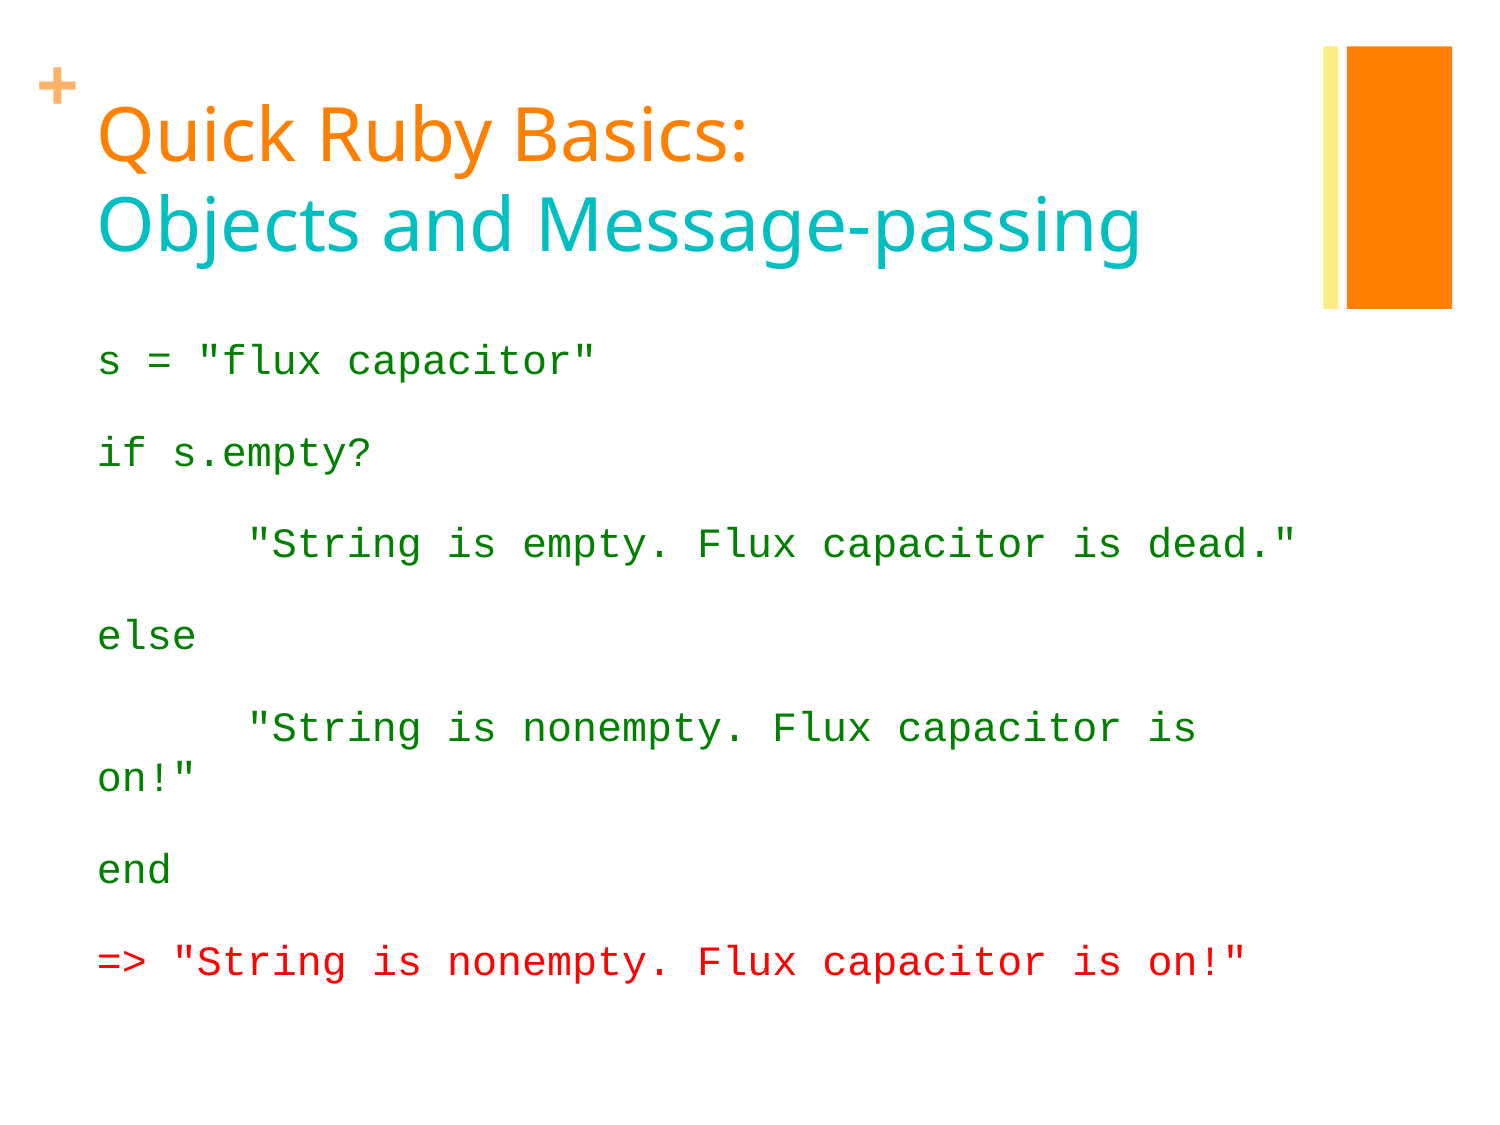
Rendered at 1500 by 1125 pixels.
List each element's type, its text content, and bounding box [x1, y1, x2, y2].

title Quick Ruby Basics: Objects and Message-passing [81, 79, 1322, 263]
list s = "flux capacitor" if s.empty? "String is empty. Flux capacitor is dead." else "String is nonempty. Flux capacitor is on!" end => "String is nonempty. Flux capacitor is on!" [81, 324, 1322, 1005]
